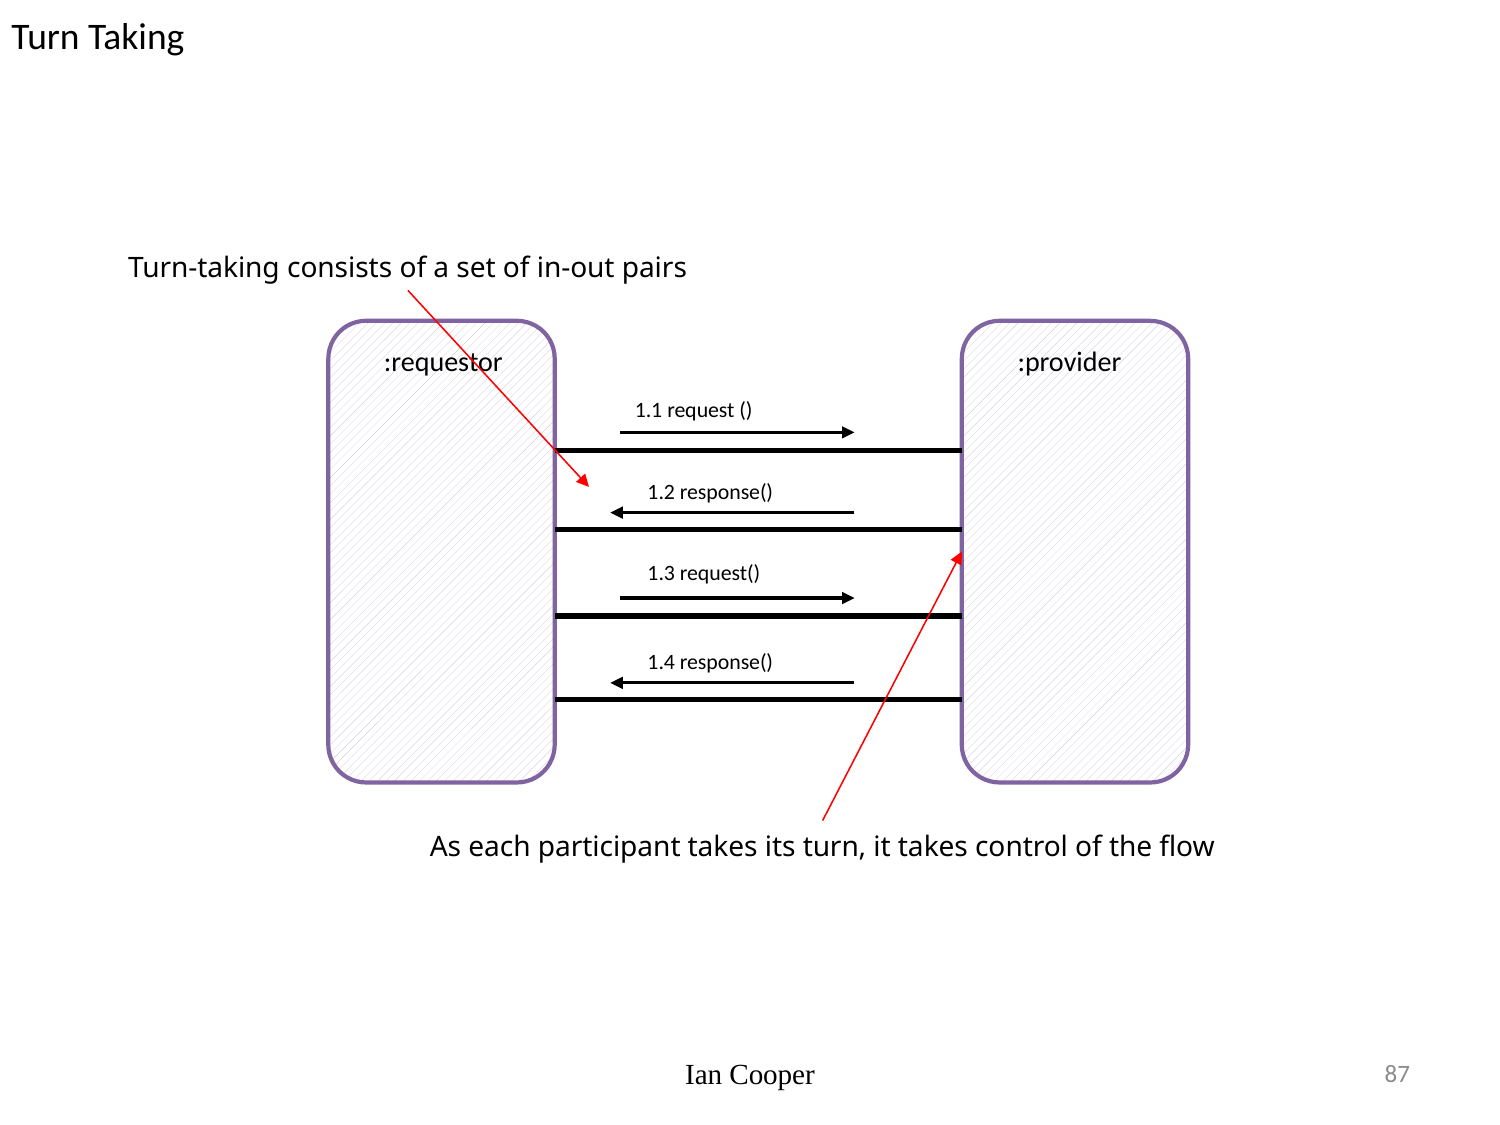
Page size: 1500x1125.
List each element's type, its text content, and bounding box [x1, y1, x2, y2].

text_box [822, 551, 963, 821]
text_box :requestor [369, 335, 402, 385]
text_box Turn-taking consists of a set of in-out pairs [104, 241, 712, 291]
slide_number 87 [1074, 1042, 1425, 1103]
text_box 1.1 request () [620, 387, 872, 429]
text_box Turn Taking [0, 0, 1500, 69]
text_box 1.2 response() [632, 470, 884, 512]
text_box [407, 290, 590, 487]
footer Ian Cooper [512, 1042, 988, 1103]
text_box :provider [1002, 335, 1148, 385]
text_box [959, 318, 1191, 785]
text_box [326, 318, 557, 785]
text_box 1.3 request() [632, 550, 825, 592]
text_box As each participant takes its turn, it takes control of the flow [377, 820, 1268, 869]
text_box 1.4 response() [632, 640, 817, 681]
